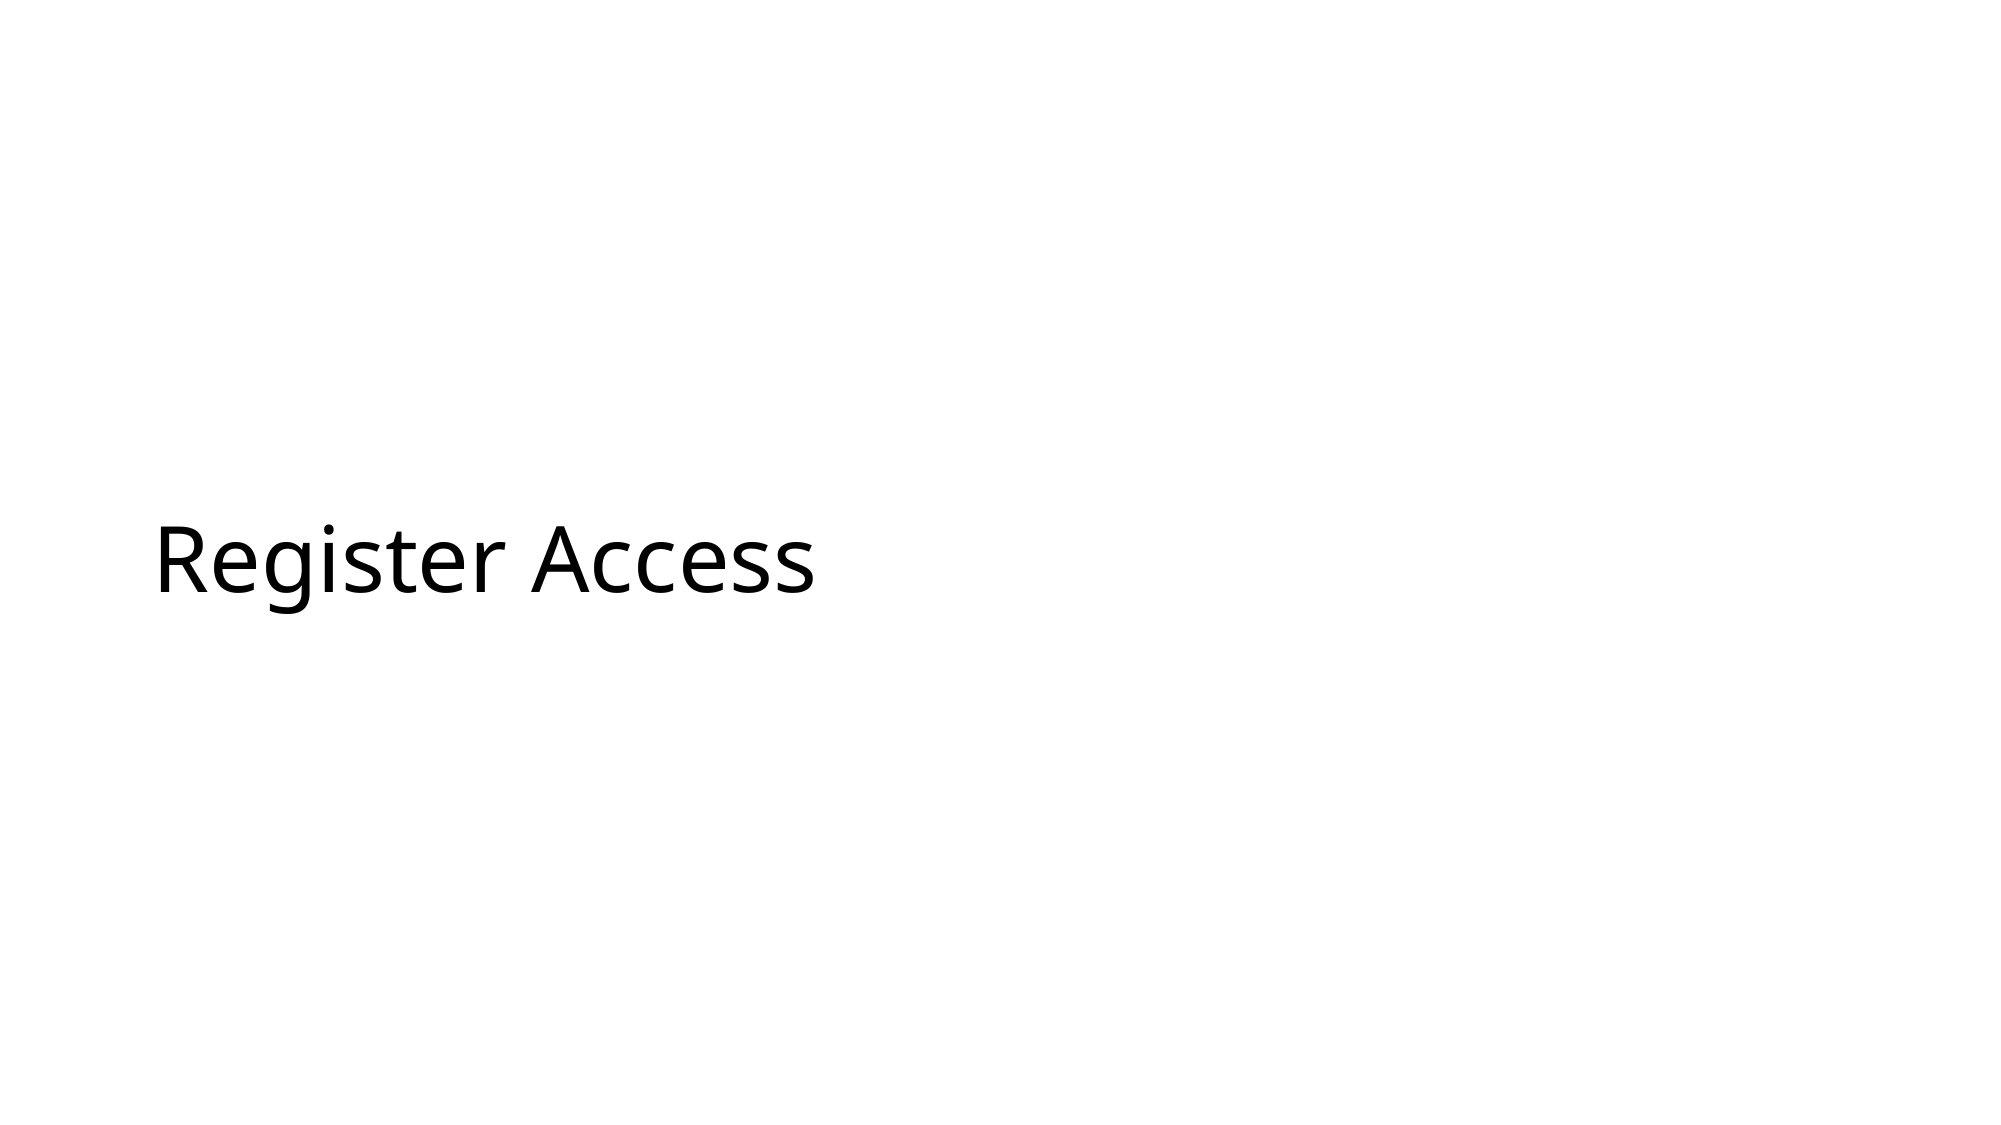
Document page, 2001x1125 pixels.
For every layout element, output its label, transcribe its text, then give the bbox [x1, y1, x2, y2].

title Register Access [137, 453, 1863, 672]
